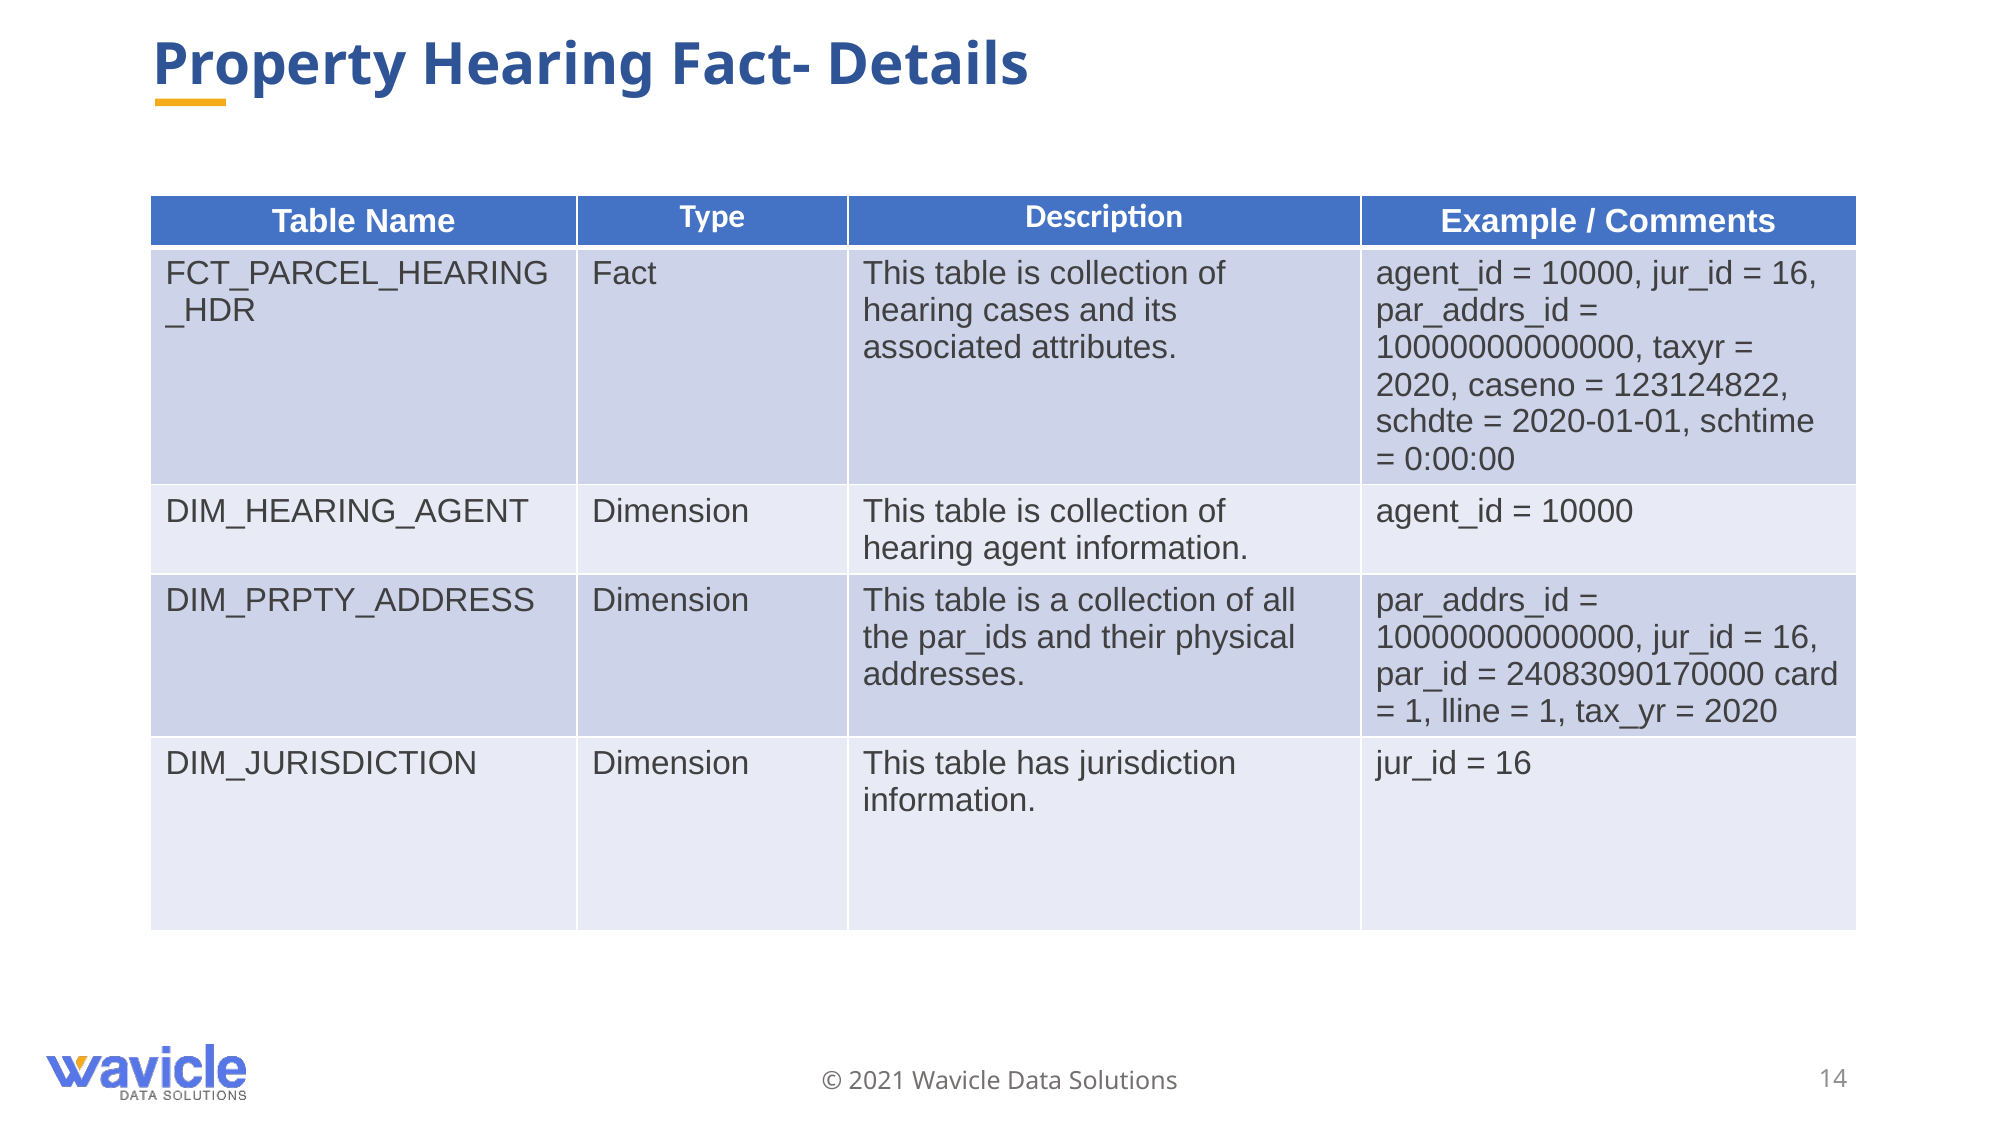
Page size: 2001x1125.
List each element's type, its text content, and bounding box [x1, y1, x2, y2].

table_header Table Name [151, 196, 576, 245]
table_cell DIM_JURISDICTION [151, 738, 576, 930]
title Property Hearing Fact- Details [137, 11, 1863, 119]
table_cell Dimension [578, 738, 847, 930]
table_cell agent_id = 10000, jur_id = 16, par_addrs_id = 10000000000000, taxyr = 2020, caseno = 123124822, schdte = 2020-01-01, schtime = 0:00:00 [1362, 250, 1856, 484]
table_cell Dimension [578, 485, 847, 573]
table_cell jur_id = 16 [1362, 738, 1856, 930]
table_cell This table has jurisdiction information. [849, 738, 1360, 930]
table_header Example / Comments [1362, 196, 1856, 245]
table_cell This table is a collection of all the par_ids and their physical addresses. [849, 575, 1360, 736]
table_cell FCT_PARCEL_HEARING_HDR [151, 250, 576, 484]
table_cell This table is collection of hearing agent information. [849, 485, 1360, 573]
table_header Description [849, 196, 1360, 245]
table_cell DIM_HEARING_AGENT [151, 485, 576, 573]
footer © 2021 Wavicle Data Solutions [662, 1050, 1338, 1110]
table_cell This table is collection of hearing cases and its associated attributes. [849, 250, 1360, 484]
table_header Type [578, 196, 847, 245]
slide_number ‹#› [1792, 1050, 1863, 1110]
table_cell Dimension [578, 575, 847, 736]
table_cell agent_id = 10000 [1362, 485, 1856, 573]
picture [46, 1044, 248, 1106]
table_cell DIM_PRPTY_ADDRESS [151, 575, 576, 736]
table_cell Fact [578, 250, 847, 484]
table_cell par_addrs_id = 10000000000000, jur_id = 16, par_id = 24083090170000 card = 1, lline = 1, tax_yr = 2020 [1362, 575, 1856, 736]
